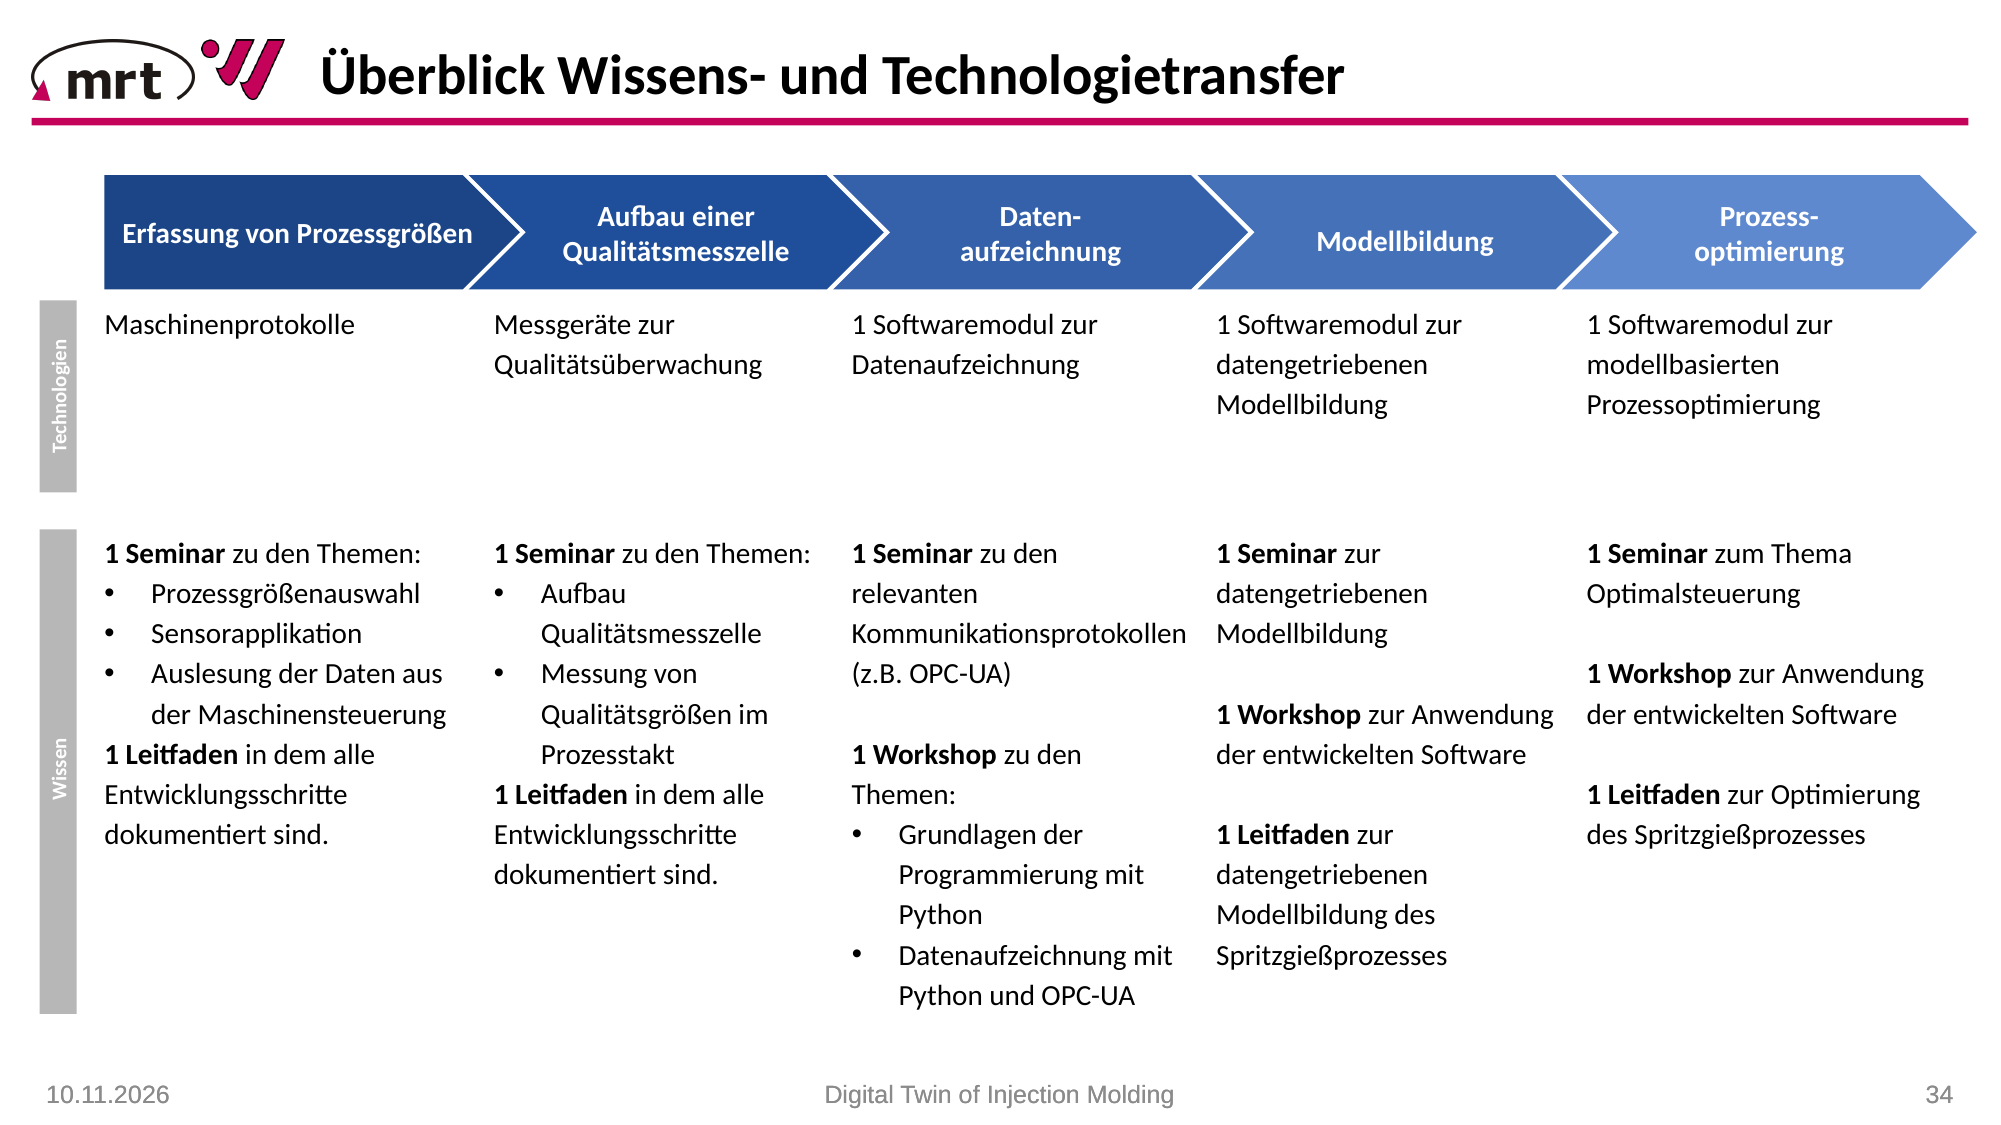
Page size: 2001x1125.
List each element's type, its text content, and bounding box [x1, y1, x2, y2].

text_box 1 Seminar zu den Themen: Aufbau Qualitätsmesszelle Messung von Qualitätsgrößen im Prozesstakt 1 Leitfaden in dem alle Entwicklungsschritte dokumentiert sind. [493, 529, 827, 730]
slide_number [31, 1064, 351, 1124]
text_box 1 Seminar zum Thema Optimalsteuerung 1 Workshop zur Anwendung der entwickelten Software 1 Leitfaden zur Optimierung des Spritzgießprozesses [1586, 529, 1932, 977]
text_box Aufbau einer Qualitätsmesszelle [468, 175, 884, 290]
slide_number 34 [1649, 1064, 1969, 1124]
text_box 1 Softwaremodul zur datengetriebenen Modellbildung [1216, 300, 1562, 501]
footer Digital Twin of Injection Molding [362, 1064, 1638, 1124]
text_box 1 Seminar zu den relevanten Kommunikationsprotokollen (z.B. OPC-UA) 1 Workshop zu den Themen: Grundlagen der Programmierung mit Python Datenaufzeichnung mit Python und OPC-UA [851, 529, 1191, 1014]
text_box Wissen [39, 529, 77, 1014]
text_box 1 Seminar zu den Themen: Prozessgrößenauswahl Sensorapplikation Auslesung der Daten aus der Maschinensteuerung 1 Leitfaden in dem alle Entwicklungsschritte dokumentiert sind. [104, 529, 469, 862]
text_box 1 Seminar zur datengetriebenen Modellbildung 1 Workshop zur Anwendung der entwickelten Software 1 Leitfaden zur datengetriebenen Modellbildung des Spritzgießprozesses [1216, 529, 1562, 977]
text_box 1 Softwaremodul zur Datenaufzeichnung [851, 300, 1191, 501]
text_box Maschinenprotokolle [104, 300, 469, 501]
picture [31, 39, 195, 101]
text_box Erfassung von Prozessgrößen [104, 175, 520, 290]
text_box Messgeräte zur Qualitätsüberwachung [493, 300, 827, 501]
picture [201, 39, 285, 100]
text_box Daten- aufzeichnung [833, 175, 1249, 290]
text_box Modellbildung [1197, 175, 1613, 290]
text_box Prozess- optimierung [1561, 175, 1977, 290]
text_box Technologien [39, 300, 77, 493]
text_box 1 Softwaremodul zur modellbasierten Prozessoptimierung [1586, 300, 1932, 501]
text_box Überblick Wissens- und Technologietransfer [305, 31, 1969, 114]
